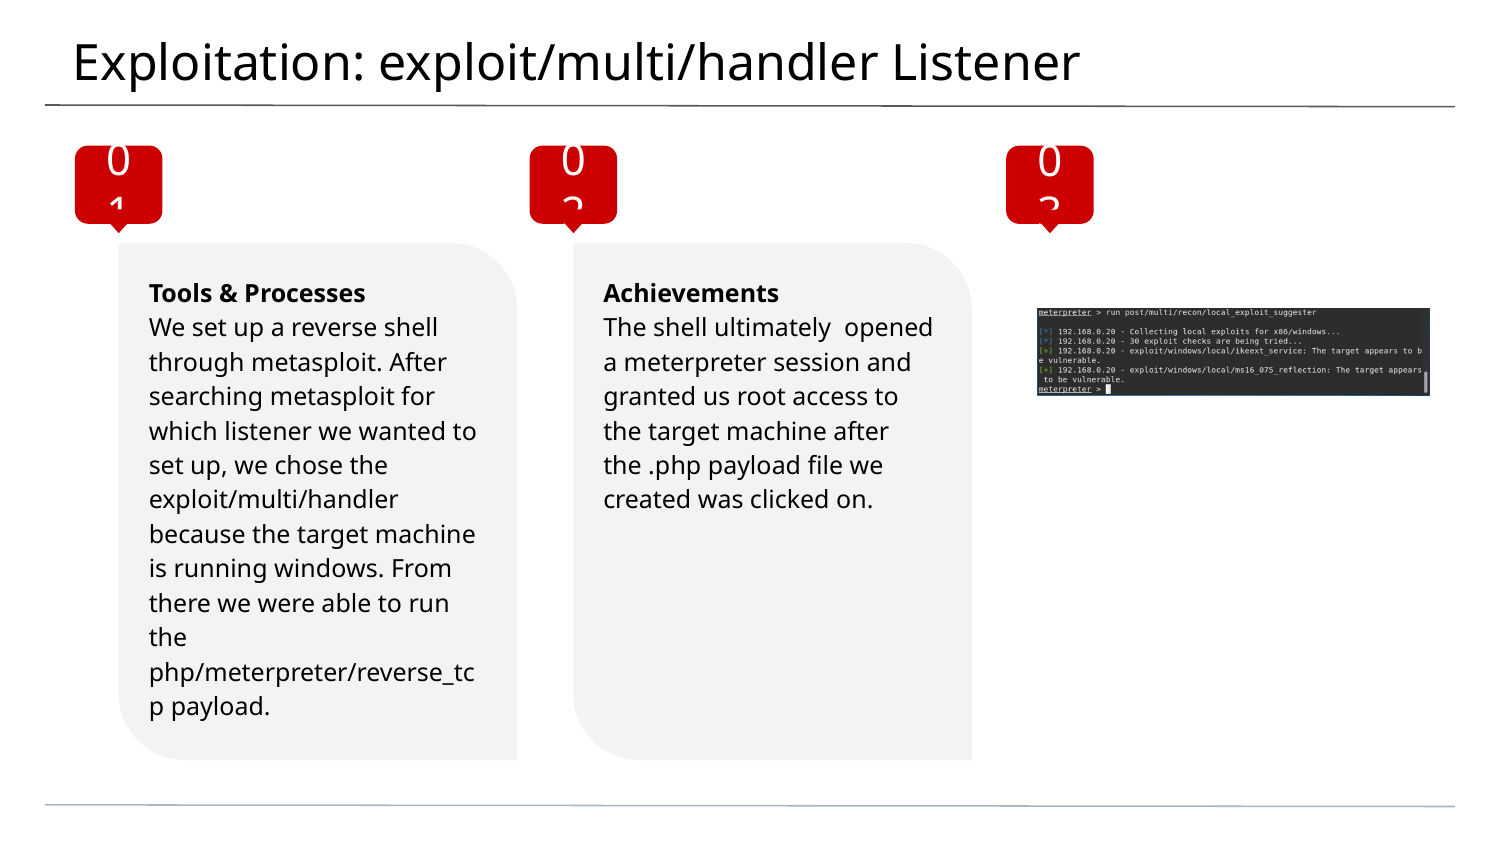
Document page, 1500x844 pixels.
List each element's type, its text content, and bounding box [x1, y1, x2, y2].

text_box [1005, 145, 1094, 234]
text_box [529, 145, 618, 234]
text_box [74, 145, 163, 234]
picture [1037, 307, 1430, 396]
text_box [508, 275, 518, 761]
title Exploitation: exploit/multi/handler Listener [0, 0, 1500, 88]
text_box Achievements The shell ultimately opened a meterpreter session and granted us root access to the target machine after the .php payload file we created was clicked on. [573, 242, 972, 761]
text_box Tools & Processes We set up a reverse shell through metasploit. After searching metasploit for which listener we wanted to set up, we chose the exploit/multi/handler because the target machine is running windows. From there we were able to run the php/meterpreter/reverse_tcp payload. [118, 242, 508, 761]
